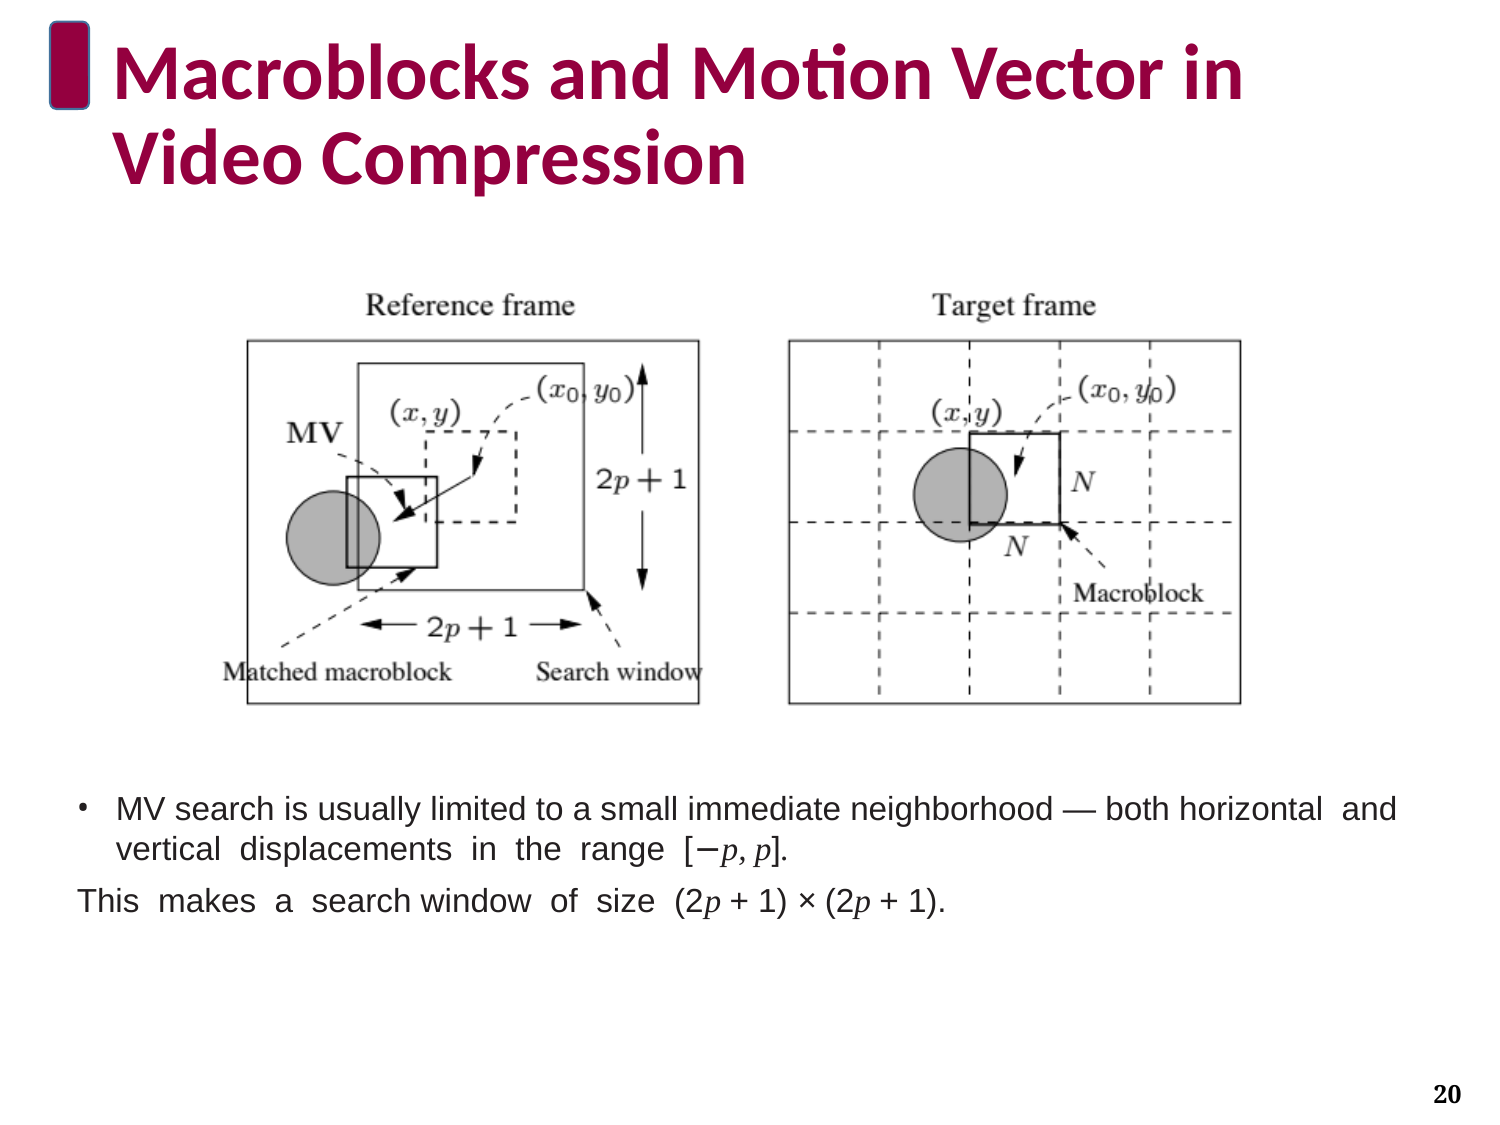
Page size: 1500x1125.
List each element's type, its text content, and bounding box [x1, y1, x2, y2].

text_box MV search is usually limited to a small immediate neighborhood — both horizontal and vertical displacements in the range [−p, p]. This makes a search window of size (2p + 1) × (2p + 1). [75, 787, 1425, 935]
picture [199, 262, 1284, 736]
slide_number 20 [1384, 1065, 1500, 1125]
title Macroblocks and Motion Vector in Video Compression [97, 23, 1361, 211]
